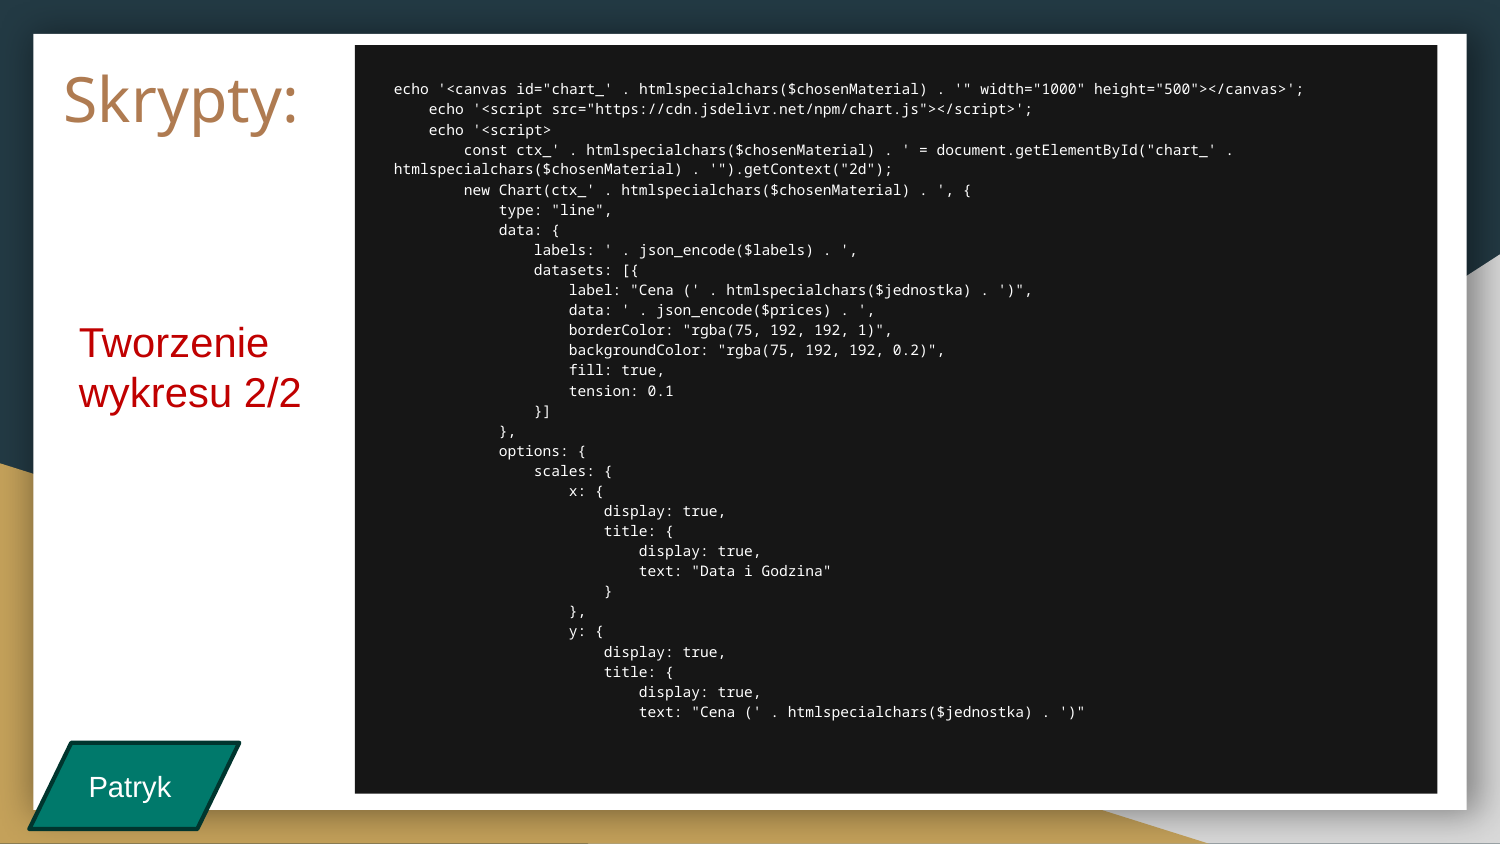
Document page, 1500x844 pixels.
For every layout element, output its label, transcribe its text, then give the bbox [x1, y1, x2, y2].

text_box Tworzenie wykresu 2/2 [63, 308, 338, 424]
title Skrypty: [48, 45, 338, 202]
text_box Patryk [27, 740, 242, 832]
list echo '<canvas id="chart_' . htmlspecialchars($chosenMaterial) . '" width="1000" height="500"></canvas>'; echo '<script src="https://cdn.jsdelivr.net/npm/chart.js"></script>'; echo '<script> const ctx_' . htmlspecialchars($chosenMaterial) . ' = document.getElementById("chart_' . htmlspecialchars($chosenMaterial) . '").getContext("2d"); new Chart(ctx_' . htmlspecialchars($chosenMaterial) . ', { type: "line", data: { labels: ' . json_encode($labels) . ', datasets: [{ label: "Cena (' . htmlspecialchars($jednostka) . ')", data: ' . json_encode($prices) . ', borderColor: "rgba(75, 192, 192, 1)", backgroundColor: "rgba(75, 192, 192, 0.2)", fill: true, tension: 0.1 }] }, options: { scales: { x: { display: true, title: { display: true, text: "Data i Godzina" } }, y: { display: true, title: { display: true, text: "Cena (' . htmlspecialchars($jednostka) . ')" [354, 45, 1438, 794]
